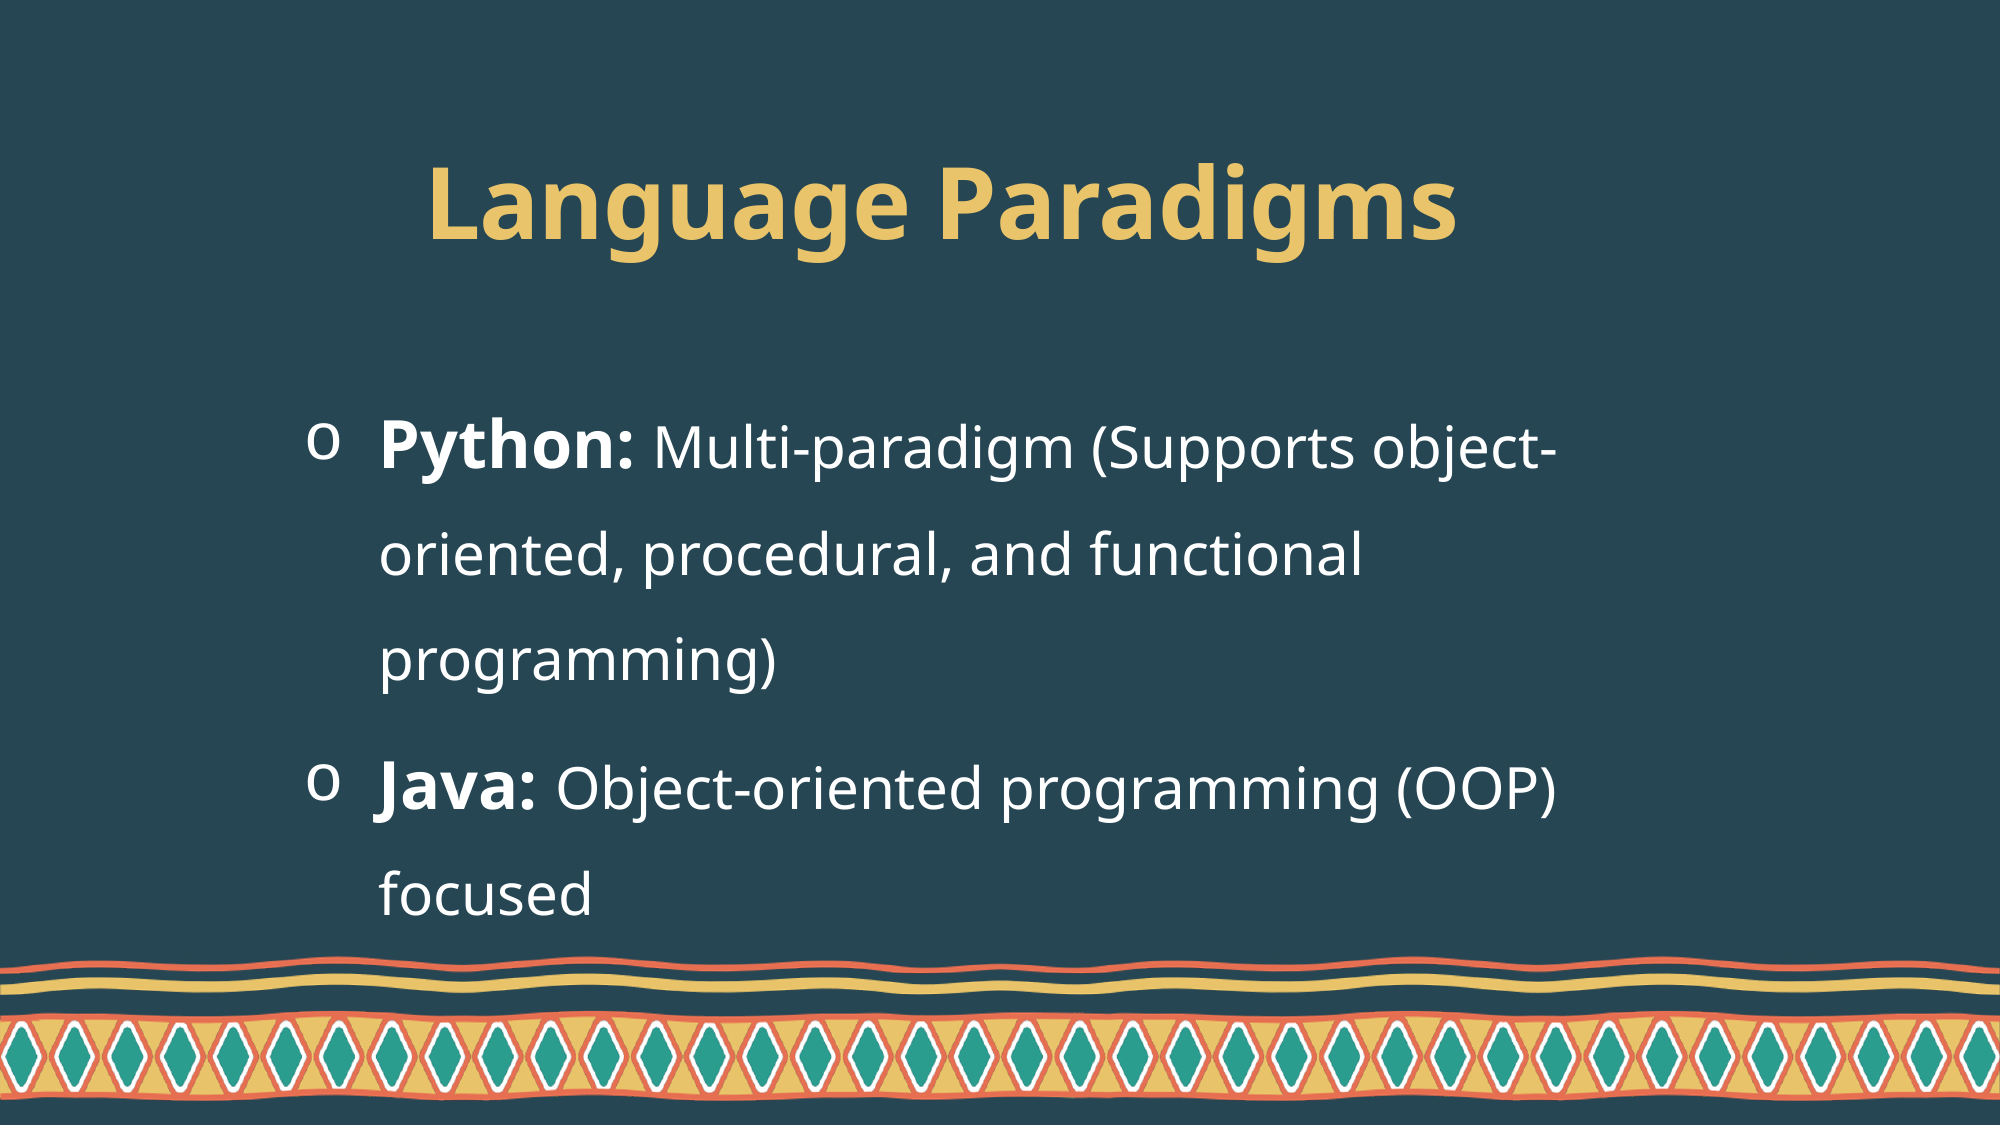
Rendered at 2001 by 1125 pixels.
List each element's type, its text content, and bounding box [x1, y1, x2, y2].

list Python: Multi-paradigm (Supports object-oriented, procedural, and functional programming) Java: Object-oriented programming (OOP) focused [191, 281, 1694, 711]
picture [0, 956, 2000, 1101]
title Language Paradigms [87, 139, 1797, 306]
